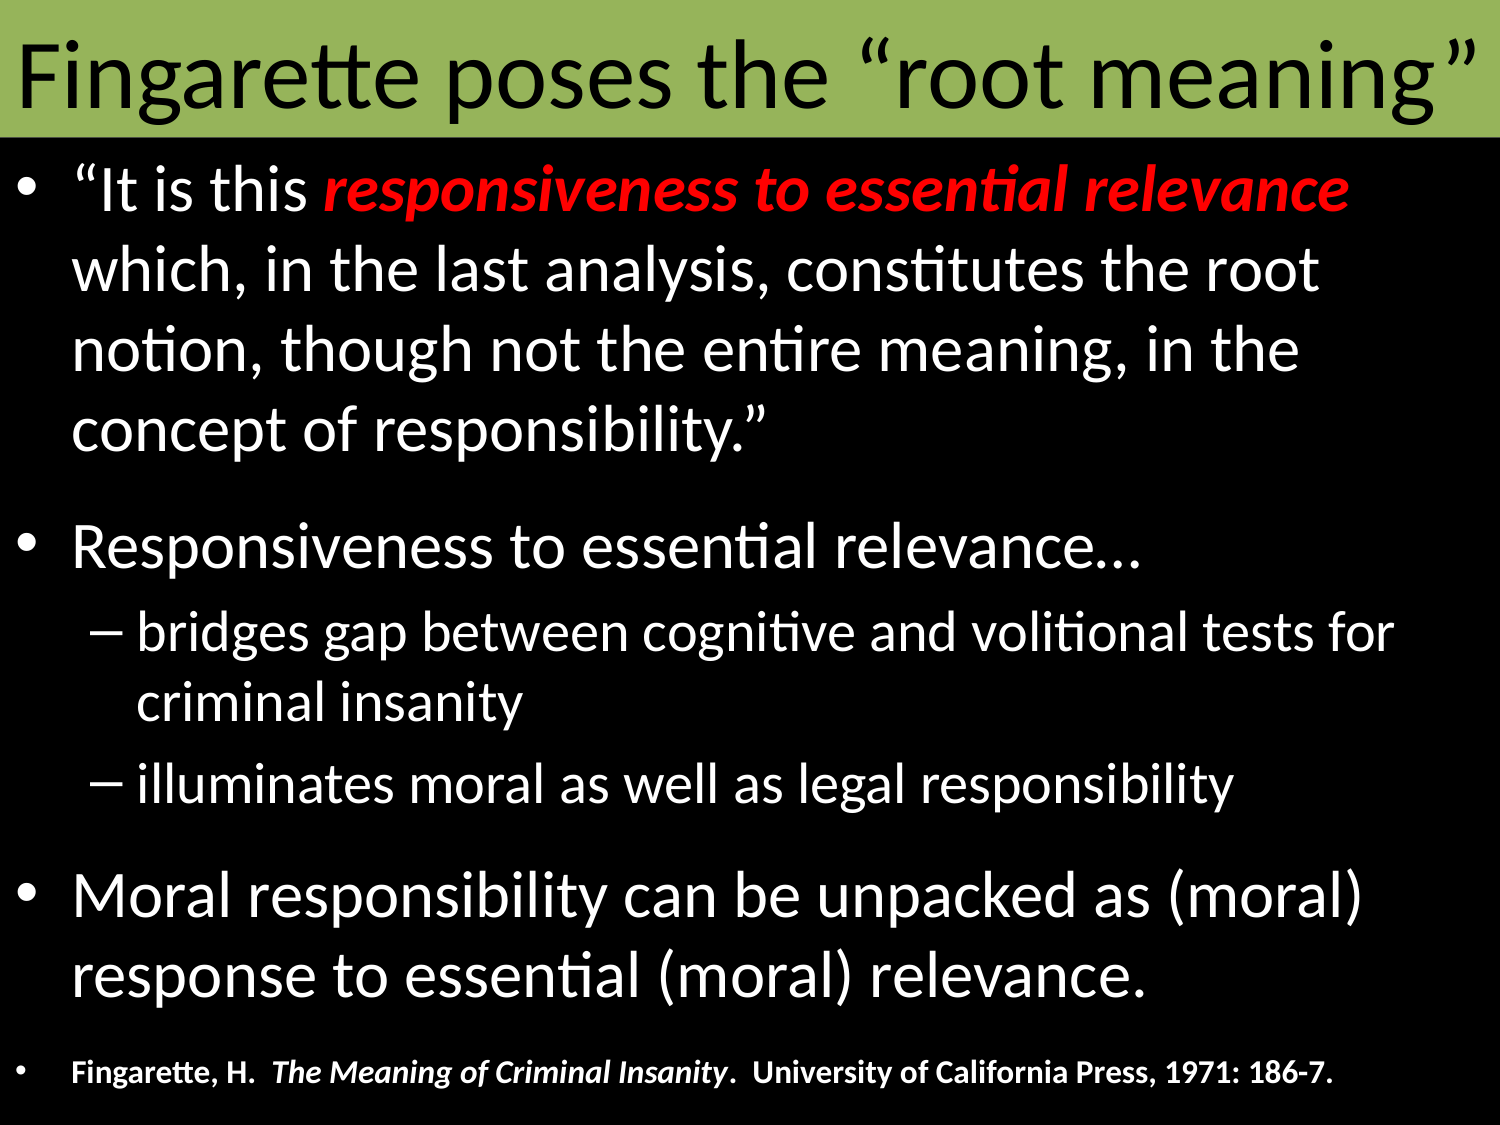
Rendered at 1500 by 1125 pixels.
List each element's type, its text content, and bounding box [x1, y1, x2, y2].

title Fingarette poses the “root meaning” [0, 0, 1500, 137]
list “It is this responsiveness to essential relevance which, in the last analysis, constitutes the root notion, though not the entire meaning, in the concept of responsibility.” Responsiveness to essential relevance… bridges gap between cognitive and volitional tests for criminal insanity illuminates moral as well as legal responsibility Moral responsibility can be unpacked as (moral) response to essential (moral) relevance. Fingarette, H. The Meaning of Criminal Insanity. University of California Press, 1971: 186-7. [0, 137, 1500, 1125]
